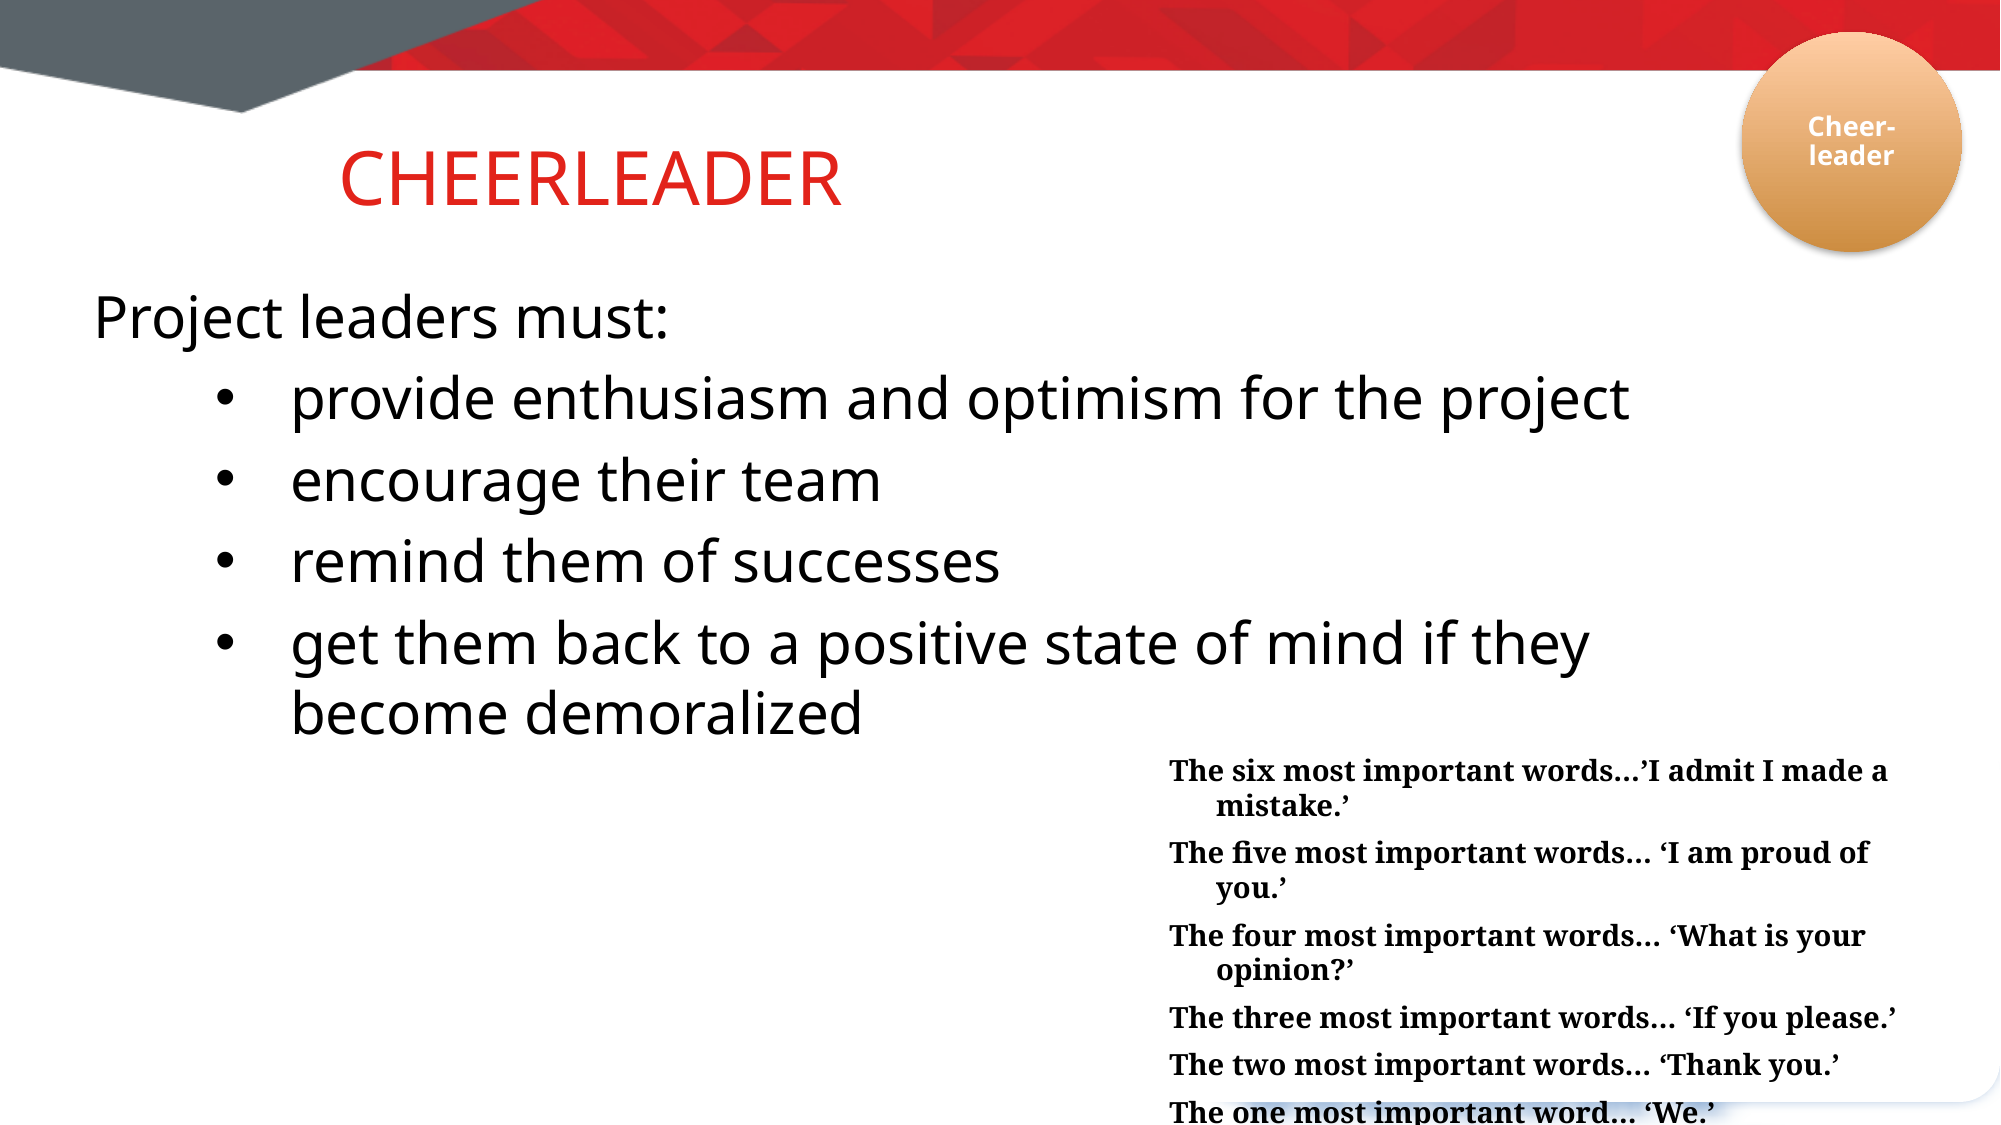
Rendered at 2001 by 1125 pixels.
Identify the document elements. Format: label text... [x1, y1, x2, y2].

text_box The six most important words…’I admit I made a mistake.’ The five most important words… ‘I am proud of you.’ The four most important words… ‘What is your opinion?’ The three most important words… ‘If you please.’ The two most important words… ‘Thank you.’ The one most important word… ‘We.’ And the last, least important, word… ‘I.’ [1121, 732, 2000, 1103]
list Project leaders must: provide enthusiasm and optimism for the project encourage their team remind them of successes get them back to a positive state of mind if they become demoralized [78, 272, 1742, 853]
title Cheerleader [338, 116, 1662, 221]
picture [0, 0, 2000, 114]
text_box Cheer-leader [1741, 32, 1962, 253]
picture [0, 907, 2000, 1125]
